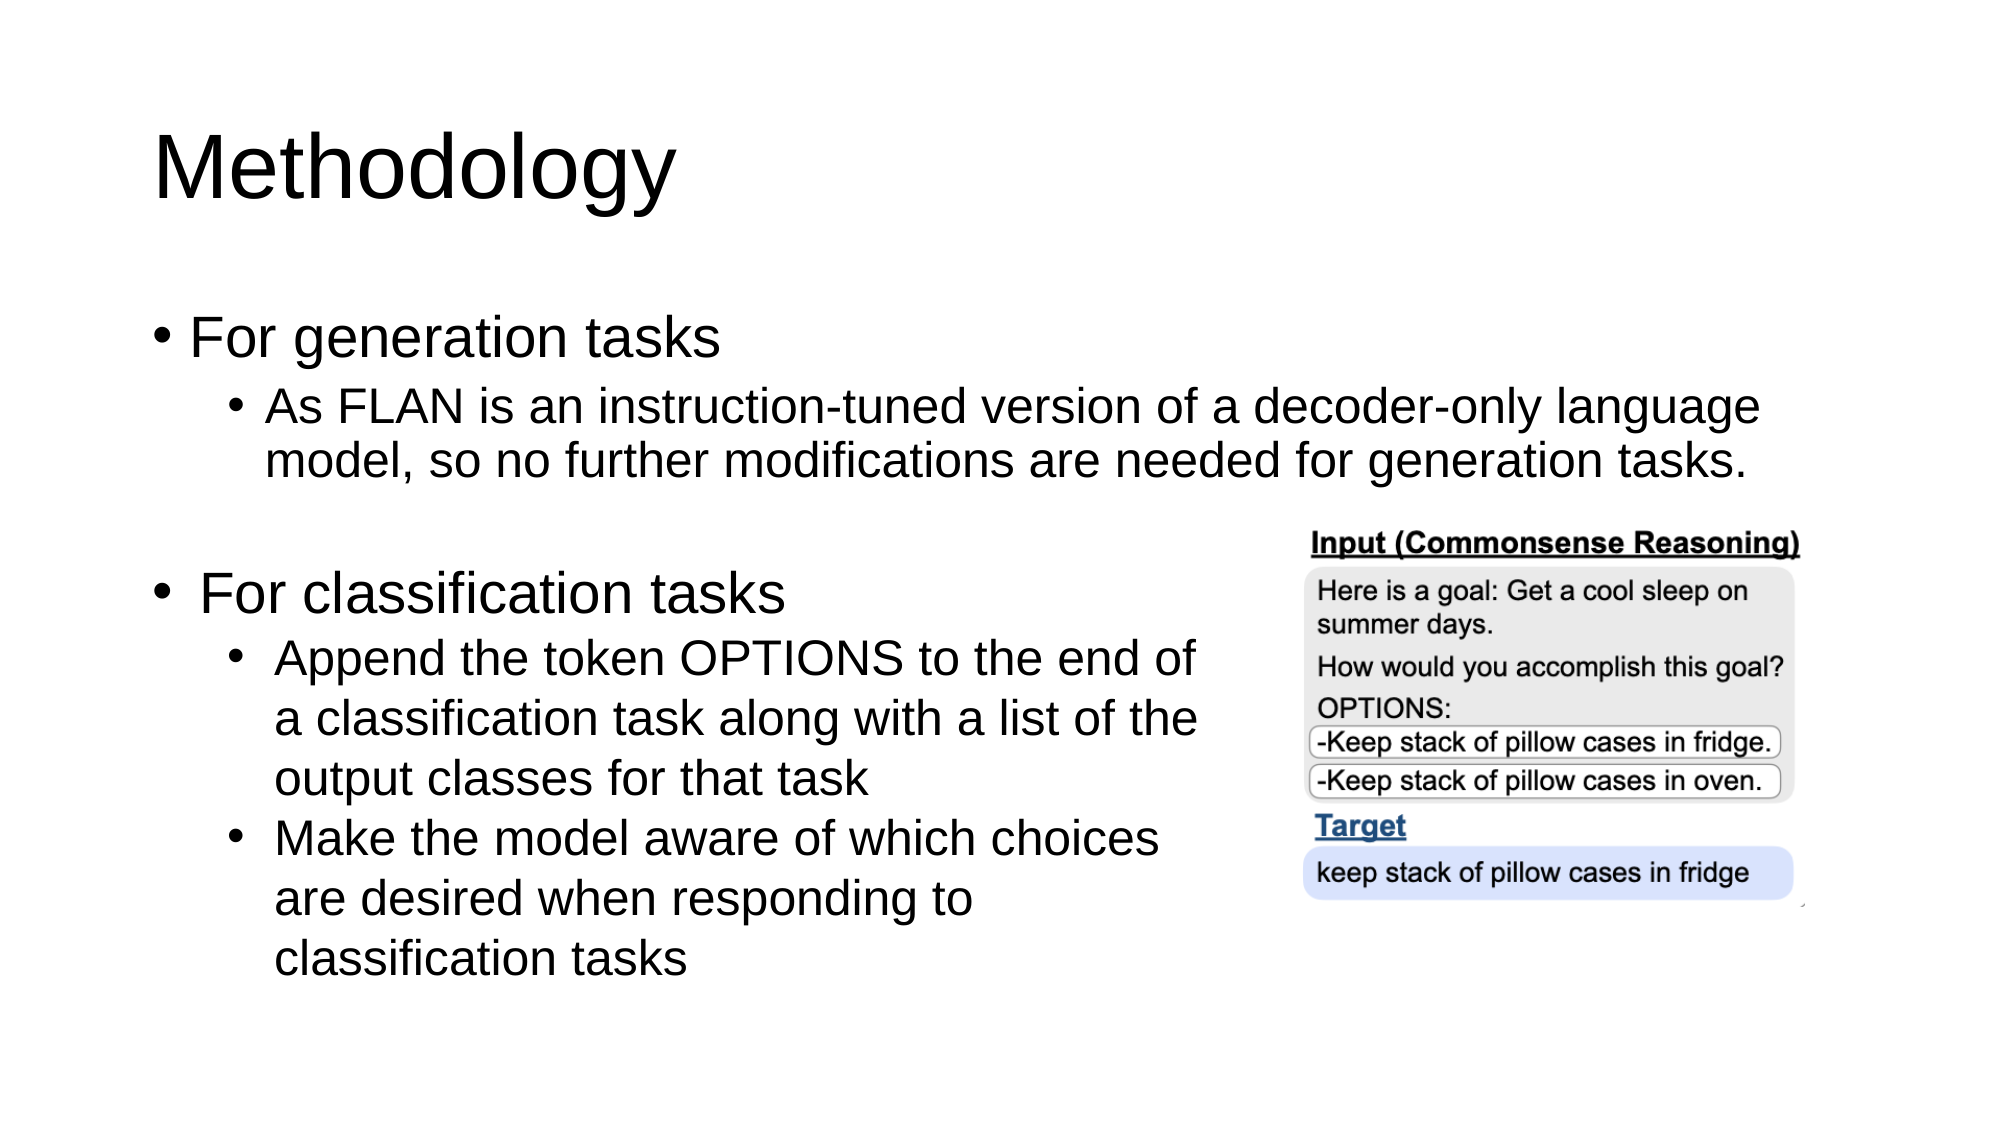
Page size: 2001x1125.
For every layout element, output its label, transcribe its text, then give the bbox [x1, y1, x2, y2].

picture [1302, 525, 1805, 907]
list For generation tasks As FLAN is an instruction-tuned version of a decoder-only language model, so no further modifications are needed for generation tasks. [137, 299, 1863, 504]
text_box For classification tasks Append the token OPTIONS to the end of a classification task along with a list of the output classes for that task Make the model aware of which choices are desired when responding to classification tasks [137, 548, 1250, 1053]
title Methodology [137, 59, 1863, 278]
